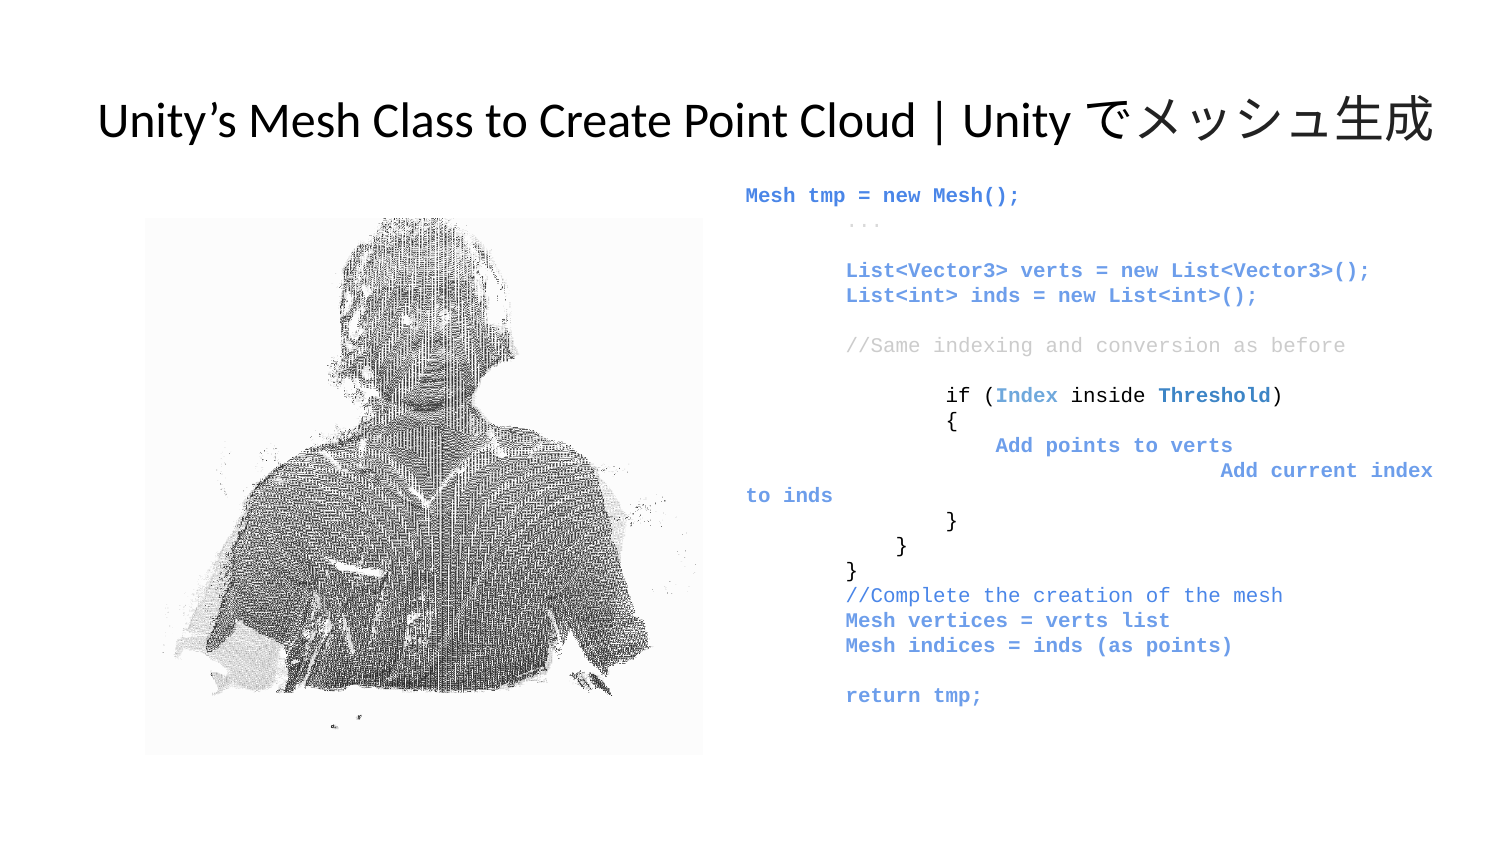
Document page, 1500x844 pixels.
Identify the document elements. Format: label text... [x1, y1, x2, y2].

title Unity’s Mesh Class to Create Point Cloud | Unityでメッシュ生成 [51, 72, 1449, 167]
picture [145, 218, 703, 755]
text_box Mesh tmp = new Mesh(); ... List<Vector3> verts = new List<Vector3>(); List<int> inds = new List<int>(); //Same indexing and conversion as before if (Index inside Threshold) { Add points to verts Add current index to inds } } } //Complete the creation of the mesh Mesh vertices = verts list Mesh indices = inds (as points) return tmp; [730, 166, 1464, 807]
